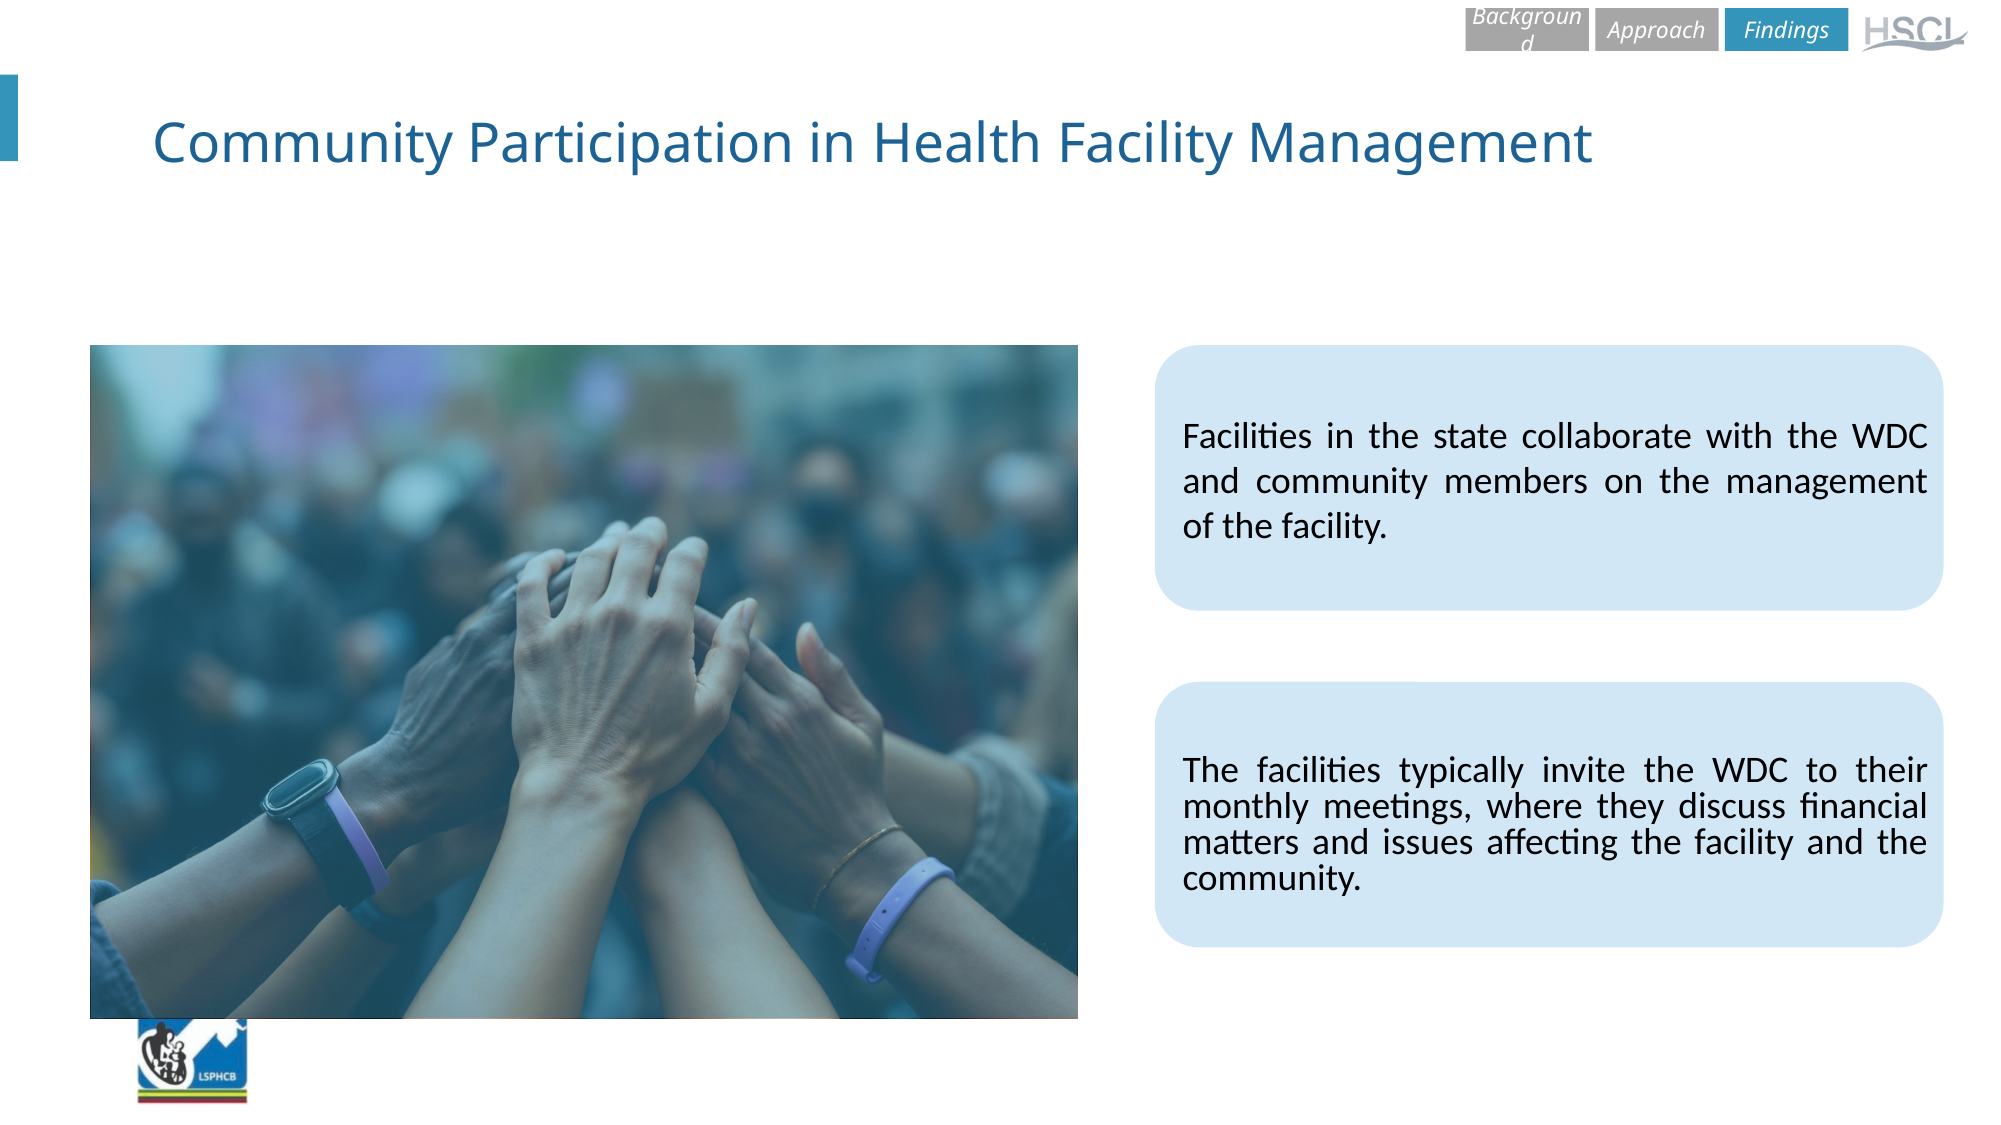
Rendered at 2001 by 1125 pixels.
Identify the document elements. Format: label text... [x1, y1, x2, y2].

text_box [90, 345, 1078, 1019]
text_box Approach [1594, 7, 1720, 52]
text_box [1154, 345, 1944, 611]
title Community Participation in Health Facility Management [137, 86, 1696, 203]
text_box Findings [1724, 7, 1849, 52]
picture [137, 1019, 248, 1105]
text_box Background [1465, 7, 1590, 52]
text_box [1154, 681, 1944, 948]
